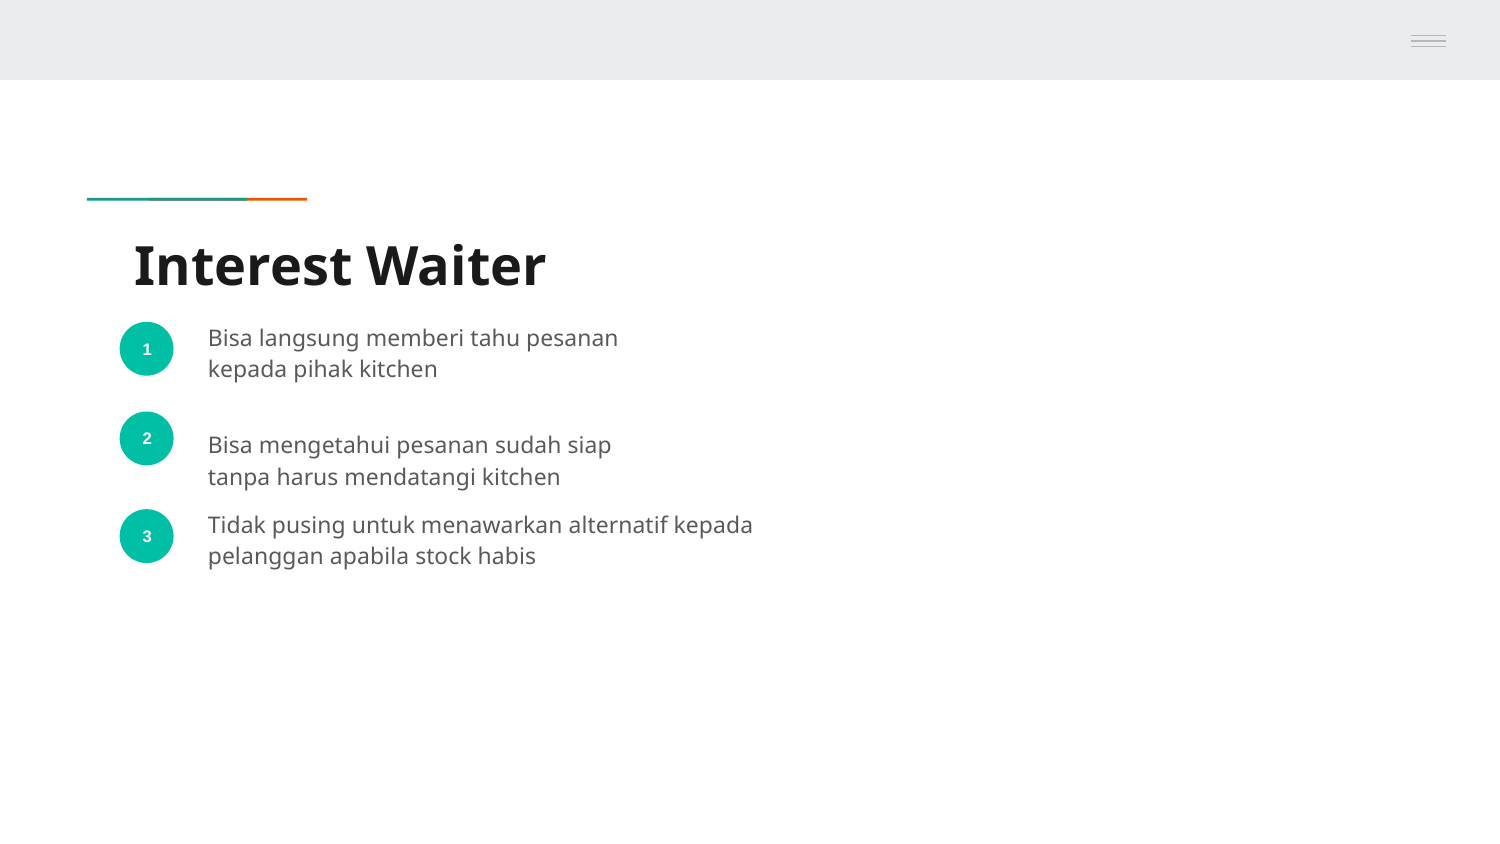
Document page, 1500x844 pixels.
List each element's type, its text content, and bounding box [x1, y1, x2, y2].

list Tidak pusing untuk menawarkan alternatif kepada pelanggan apabila stock habis [192, 491, 798, 572]
text_box 3 [119, 509, 174, 564]
list Bisa langsung memberi tahu pesanan kepada pihak kitchen [192, 304, 658, 384]
list Bisa mengetahui pesanan sudah siap tanpa harus mendatangi kitchen [192, 411, 658, 491]
text_box 1 [119, 321, 174, 376]
text_box 2 [119, 411, 174, 466]
title Interest Waiter [119, 216, 1381, 305]
